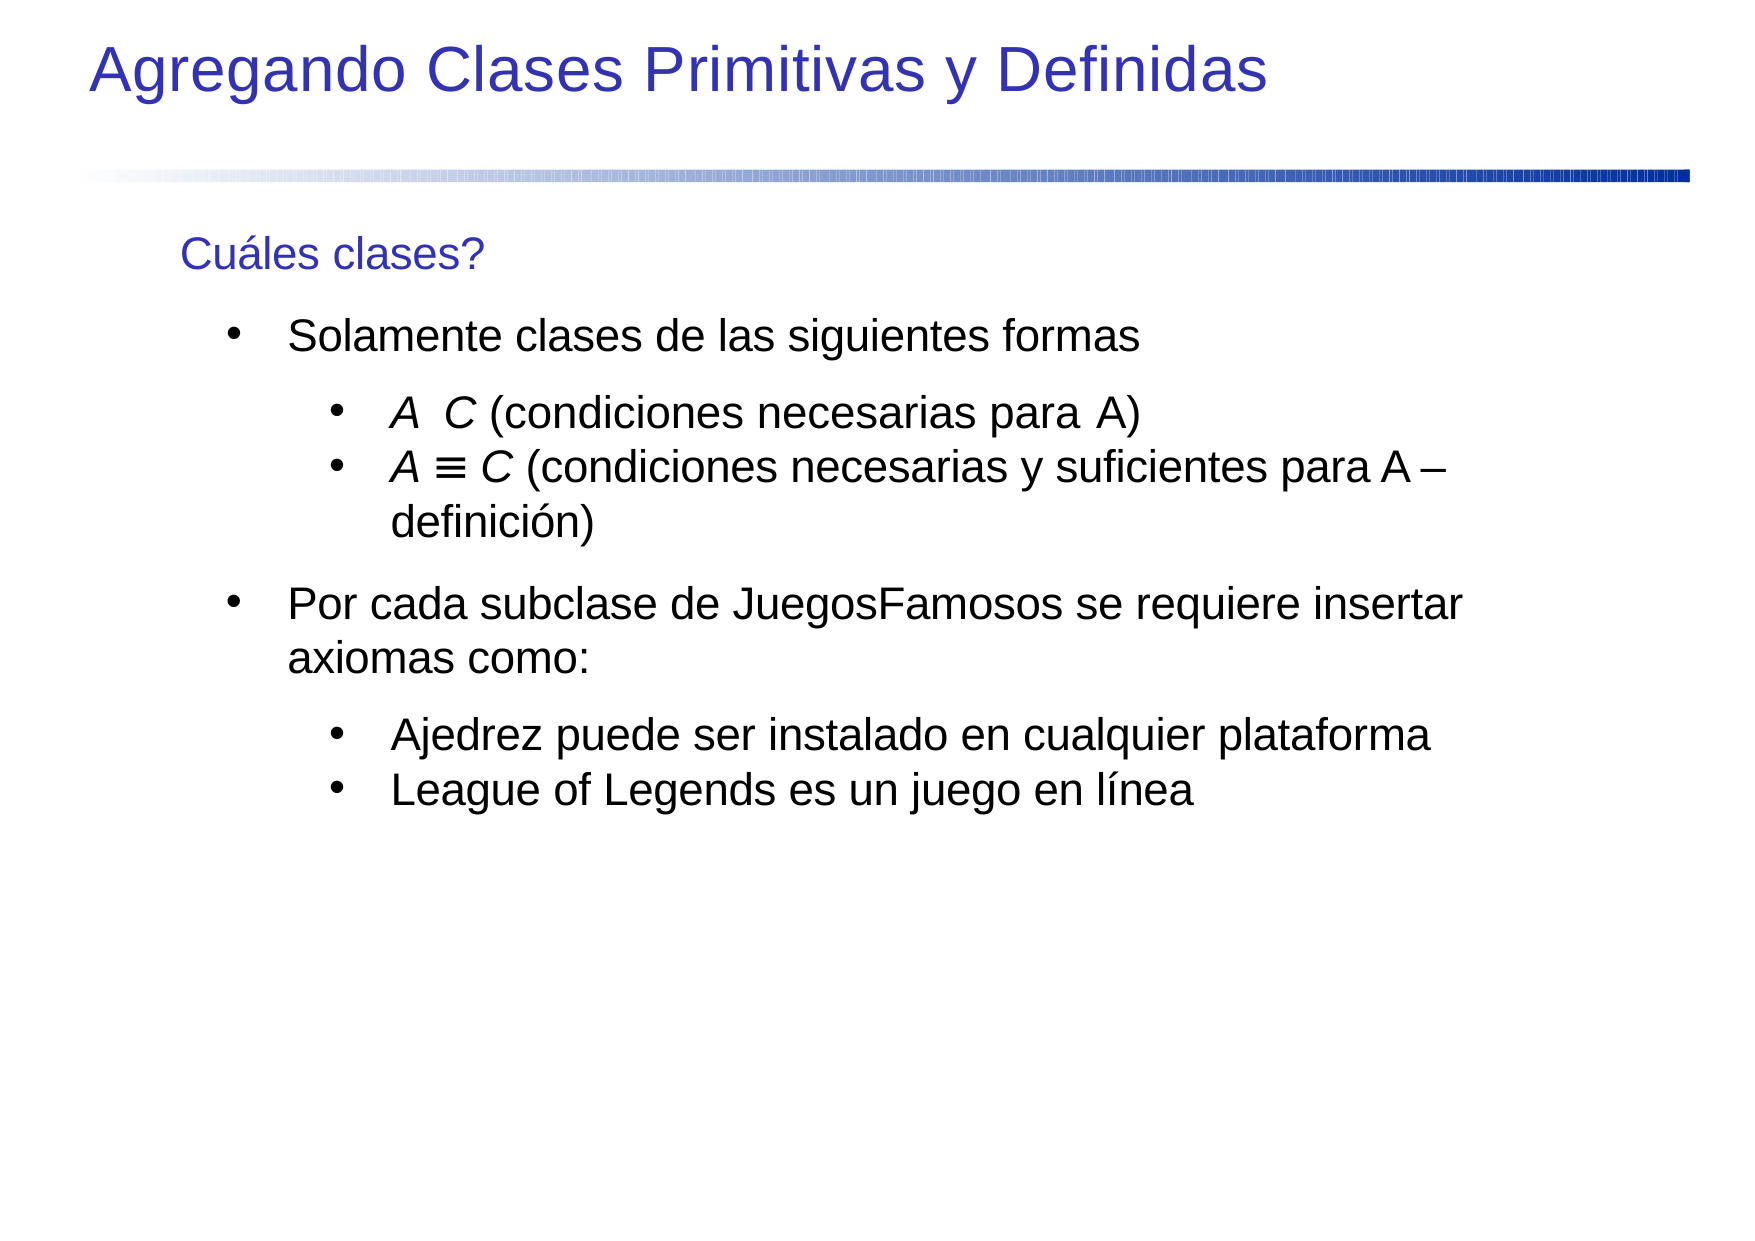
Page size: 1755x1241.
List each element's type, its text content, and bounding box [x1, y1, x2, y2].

title Agregando Clases Primitivas y Definidas [84, 21, 1290, 235]
